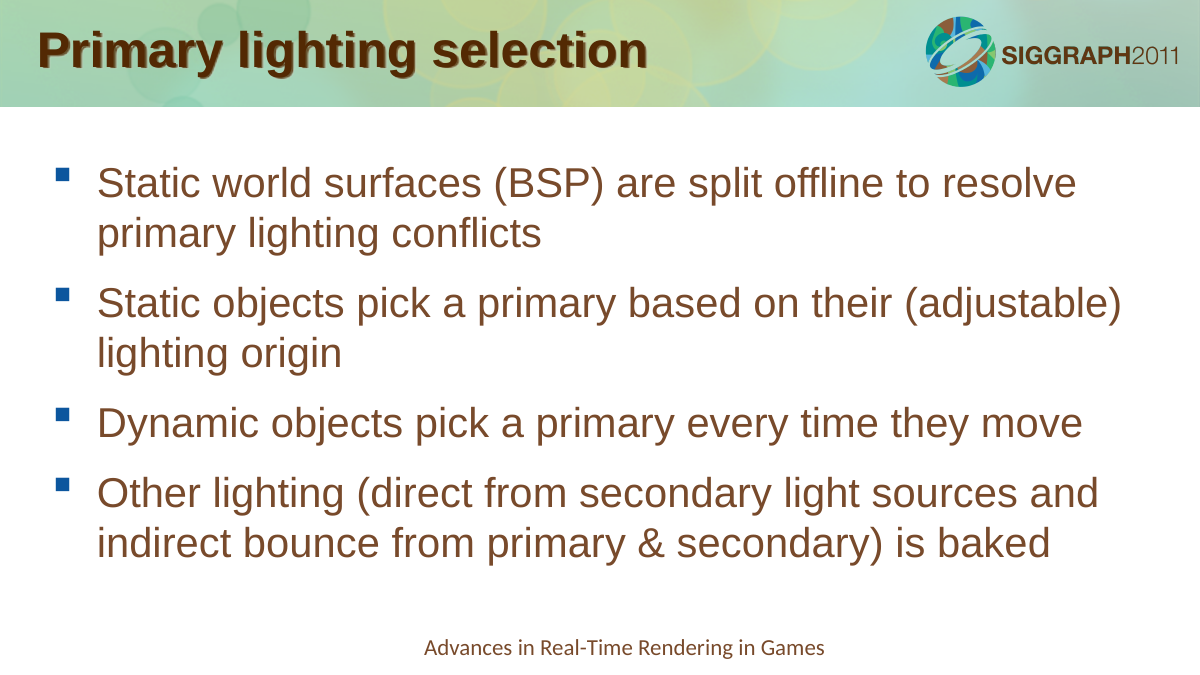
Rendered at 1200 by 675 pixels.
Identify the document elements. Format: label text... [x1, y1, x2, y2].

title Primary lighting selection [24, 0, 1128, 96]
picture [0, 0, 1200, 107]
list Static world surfaces (BSP) are split offline to resolve primary lighting conflicts Static objects pick a primary based on their (adjustable) lighting origin Dynamic objects pick a primary every time they move Other lighting (direct from secondary light sources and indirect bounce from primary & secondary) is baked [39, 149, 1145, 653]
